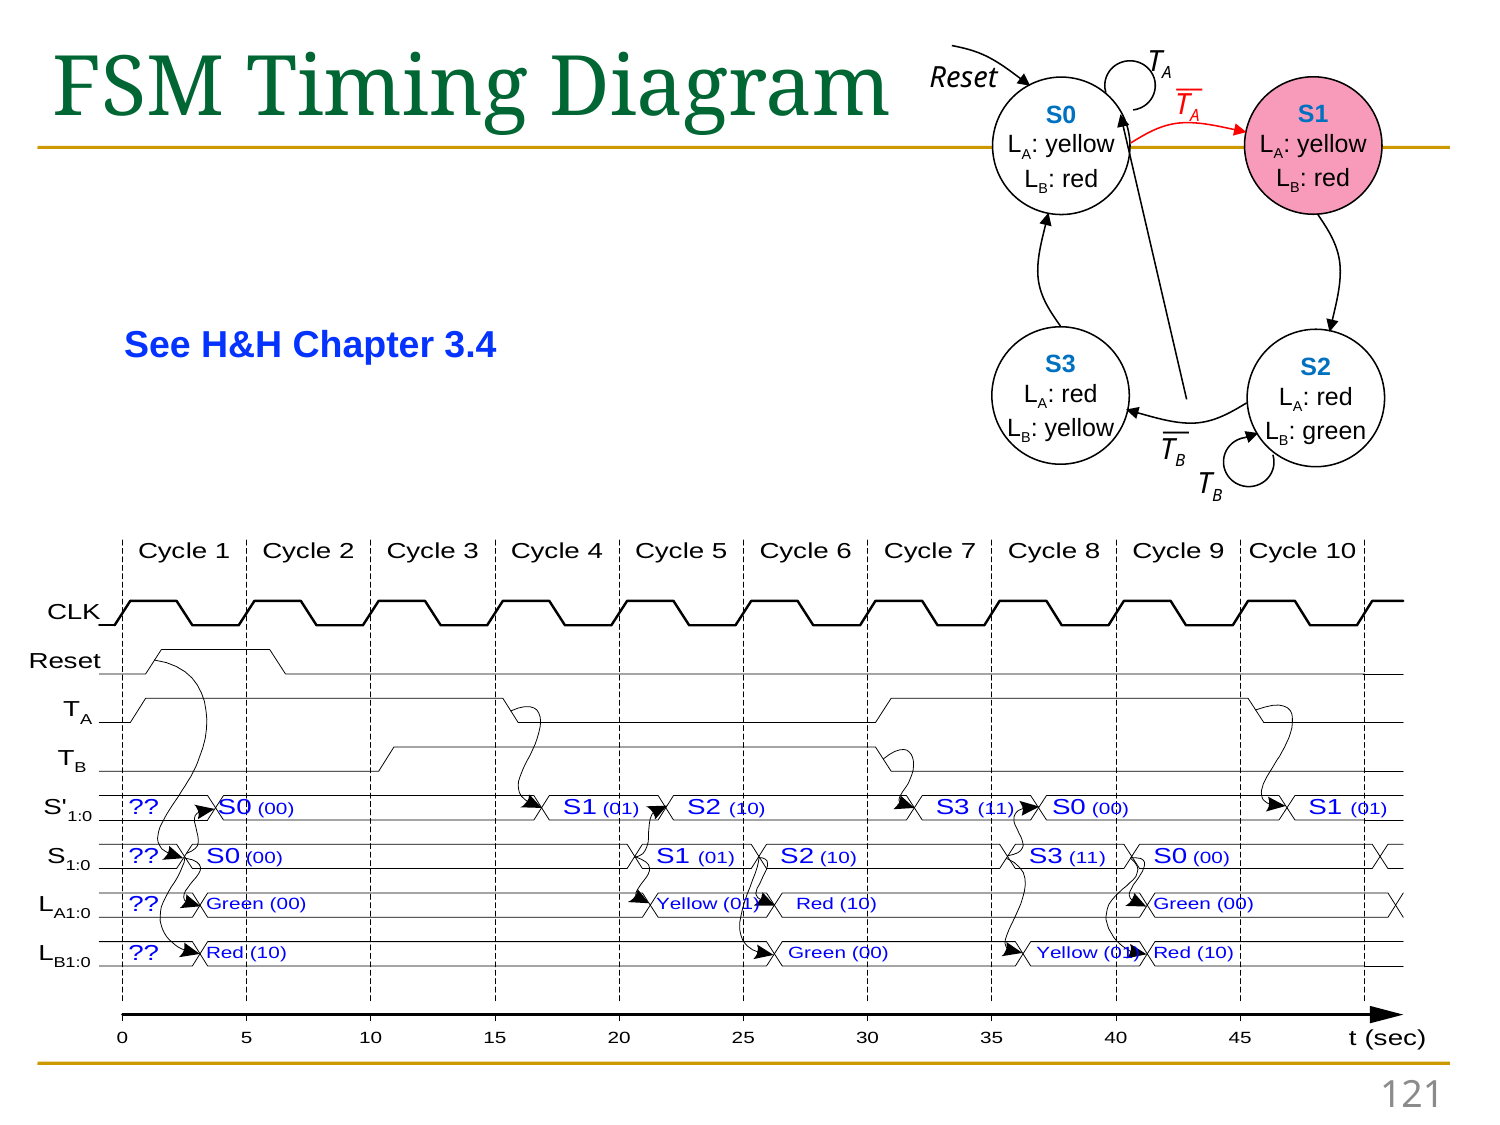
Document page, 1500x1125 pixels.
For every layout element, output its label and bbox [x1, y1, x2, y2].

title [1143, 134, 1232, 200]
title [1013, 78, 1026, 90]
list [0, 524, 1476, 1066]
text_box [914, 35, 1397, 512]
title [37, 24, 1450, 200]
title [1143, 90, 1160, 134]
text_box [109, 312, 512, 373]
slide_number [1121, 1066, 1460, 1125]
